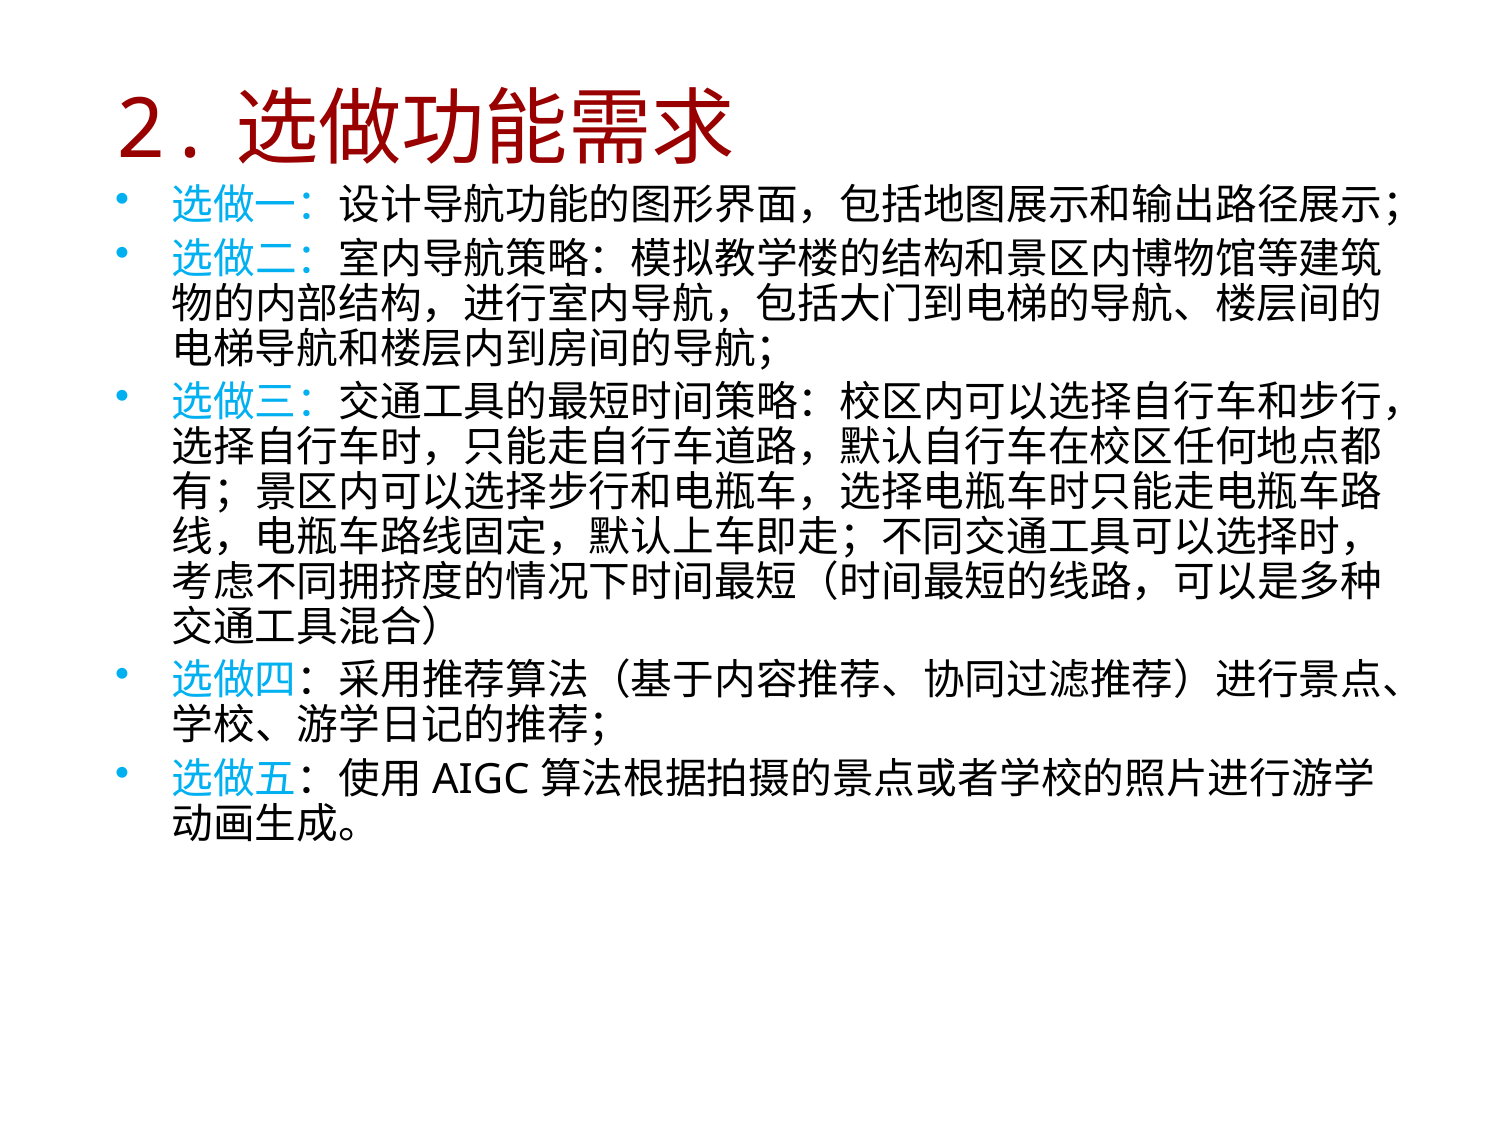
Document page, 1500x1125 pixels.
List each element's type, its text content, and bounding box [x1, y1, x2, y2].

list 2.选做功能需求 选做一：设计导航功能的图形界面，包括地图展示和输出路径展示； 选做二：室内导航策略：模拟教学楼的结构和景区内博物馆等建筑物的内部结构，进行室内导航，包括大门到电梯的导航、楼层间的电梯导航和楼层内到房间的导航； 选做三：交通工具的最短时间策略：校区内可以选择自行车和步行，选择自行车时，只能走自行车道路，默认自行车在校区任何地点都有；景区内可以选择步行和电瓶车，选择电瓶车时只能走电瓶车路线，电瓶车路线固定，默认上车即走；不同交通工具可以选择时，考虑不同拥挤度的情况下时间最短（时间最短的线路，可以是多种交通工具混合） 选做四：采用推荐算法（基于内容推荐、协同过滤推荐）进行景点、学校、游学日记的推荐； 选做五：使用AIGC算法根据拍摄的景点或者学校的照片进行游学动画生成。 [100, 77, 1412, 1047]
